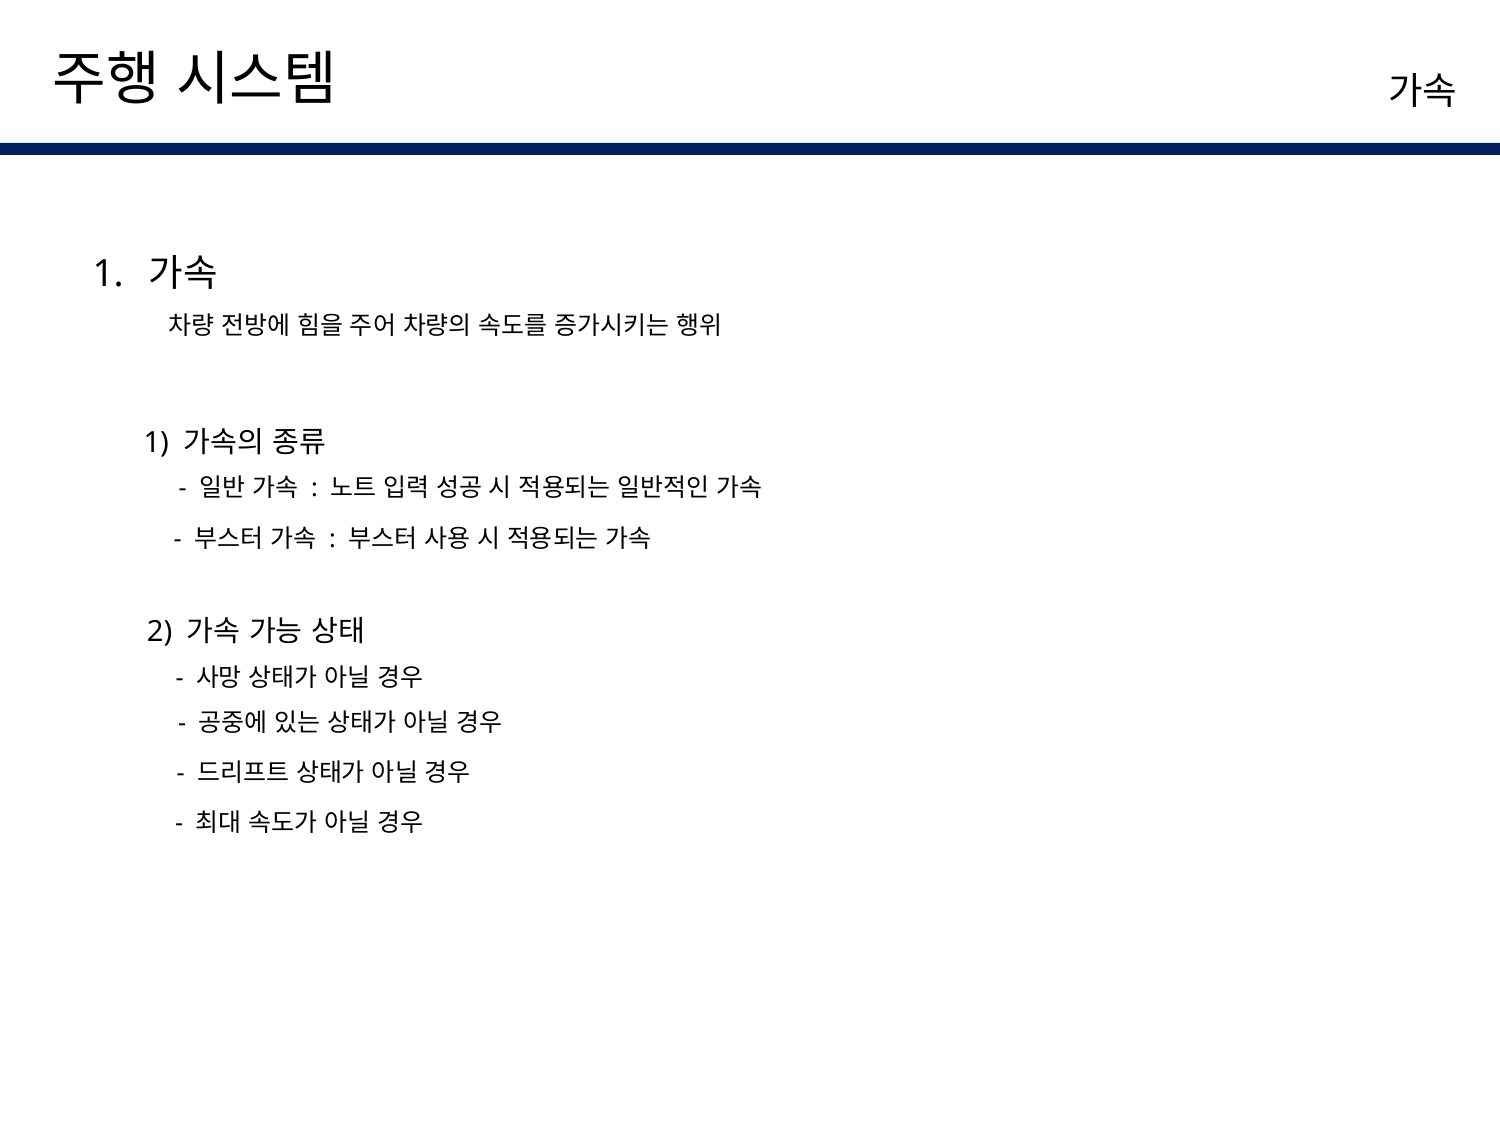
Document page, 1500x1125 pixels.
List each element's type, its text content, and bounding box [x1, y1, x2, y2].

text_box 1) 가속의 종류 [128, 415, 342, 466]
text_box - 드리프트 상태가 아닐 경우 [161, 749, 487, 794]
text_box 차량 전방에 힘을 주어 차량의 속도를 증가시키는 행위 [153, 301, 739, 347]
text_box 2) 가속 가능 상태 [132, 604, 381, 655]
text_box 가속 [77, 241, 233, 301]
text_box 가속 [1373, 59, 1473, 120]
text_box - 공중에 있는 상태가 아닐 경우 [163, 699, 518, 744]
text_box - 최대 속도가 아닐 경우 [160, 798, 439, 844]
text_box - 일반 가속 : 노트 입력 성공 시 적용되는 일반적인 가속 [163, 464, 779, 509]
text_box - 부스터 가속 : 부스터 사용 시 적용되는 가속 [159, 514, 668, 560]
text_box 주행 시스템 [38, 33, 352, 119]
text_box [0, 142, 1500, 156]
text_box - 사망 상태가 아닐 경우 [160, 653, 440, 699]
